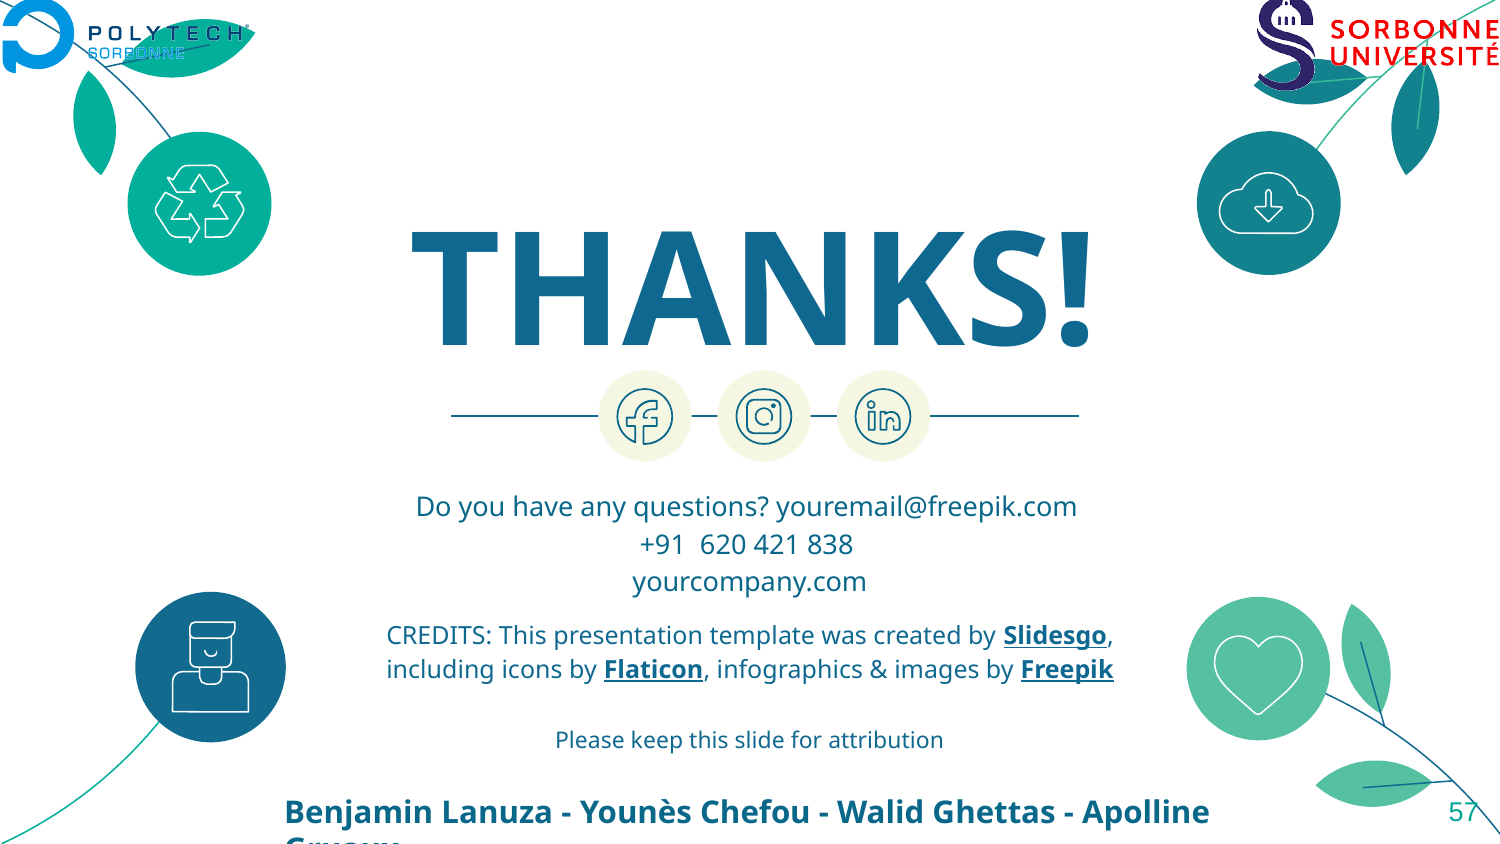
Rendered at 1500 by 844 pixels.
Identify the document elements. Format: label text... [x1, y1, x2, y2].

title THANKS! [123, 225, 1384, 339]
text_box [598, 370, 692, 462]
text_box [836, 370, 931, 462]
slide_number ‹#› [1403, 779, 1494, 844]
subtitle Do you have any questions? youremail@freepik.com +91 620 421 838 yourcompany.com [342, 484, 1158, 655]
picture [0, 0, 250, 84]
picture [1256, 0, 1499, 91]
text_box [616, 388, 674, 445]
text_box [735, 387, 793, 446]
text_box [854, 387, 912, 446]
text_box Benjamin Lanuza - Younès Chefou - Walid Ghettas - Apolline Gruaux [269, 777, 1234, 844]
text_box Please keep this slide for attribution [476, 706, 1023, 744]
text_box [717, 370, 811, 462]
picture [204, 649, 218, 657]
